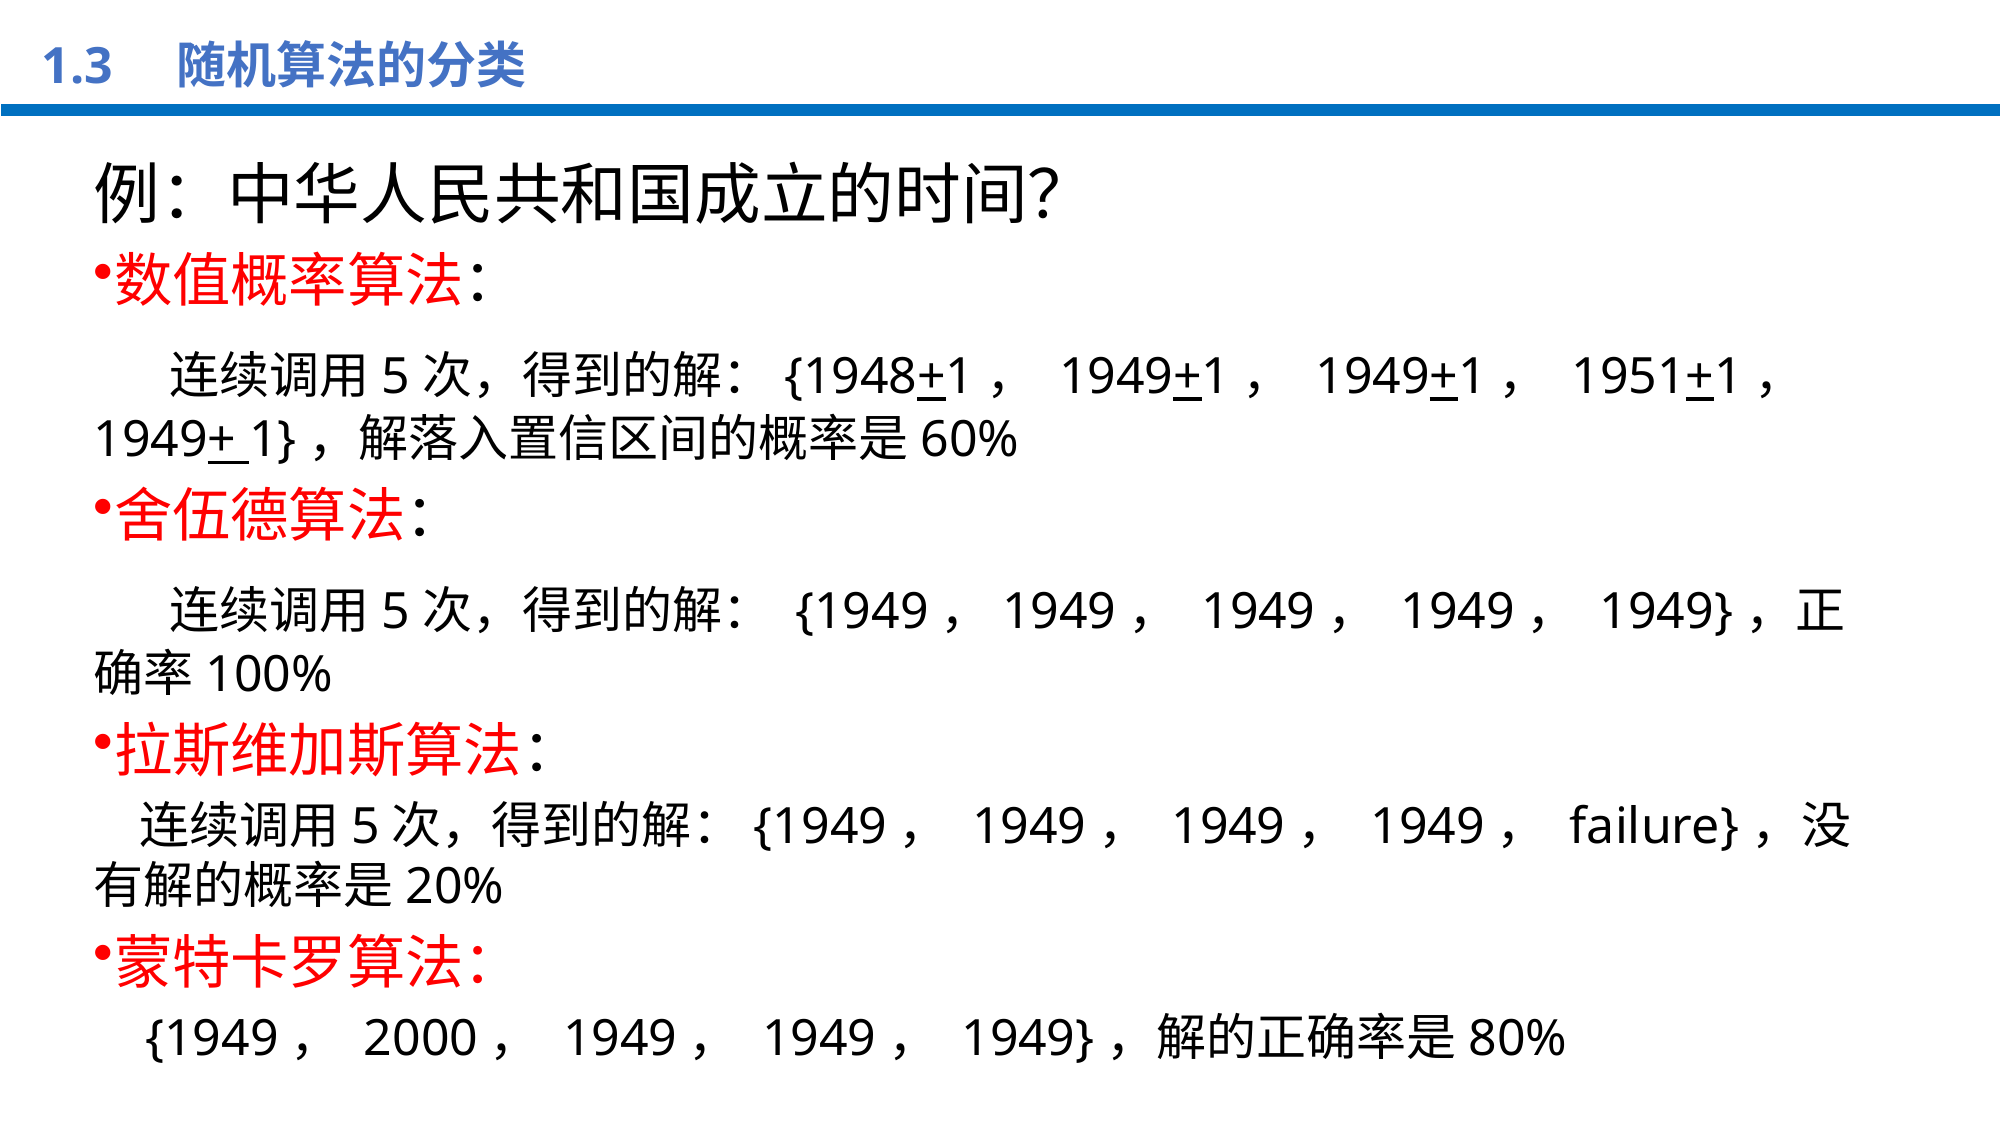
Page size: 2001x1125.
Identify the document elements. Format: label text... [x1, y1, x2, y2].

text_box 例：中华人民共和国成立的时间？ 数值概率算法： 连续调用5次，得到的解：{1948+1， 1949+1， 1949+1， 1951+1， 1949+ 1}，解落入置信区间的概率是60% 舍伍德算法： 连续调用5次，得到的解： {1949，1949， 1949， 1949， 1949}，正确率100% 拉斯维加斯算法： 连续调用5次，得到的解：{1949， 1949， 1949， 1949， failure}，没有解的概率是20% 蒙特卡罗算法： {1949， 2000， 1949， 1949， 1949}，解的正确率是80% [78, 144, 1895, 1073]
text_box [0, 103, 2000, 117]
text_box 1.3 随机算法的分类 [26, 14, 1386, 102]
